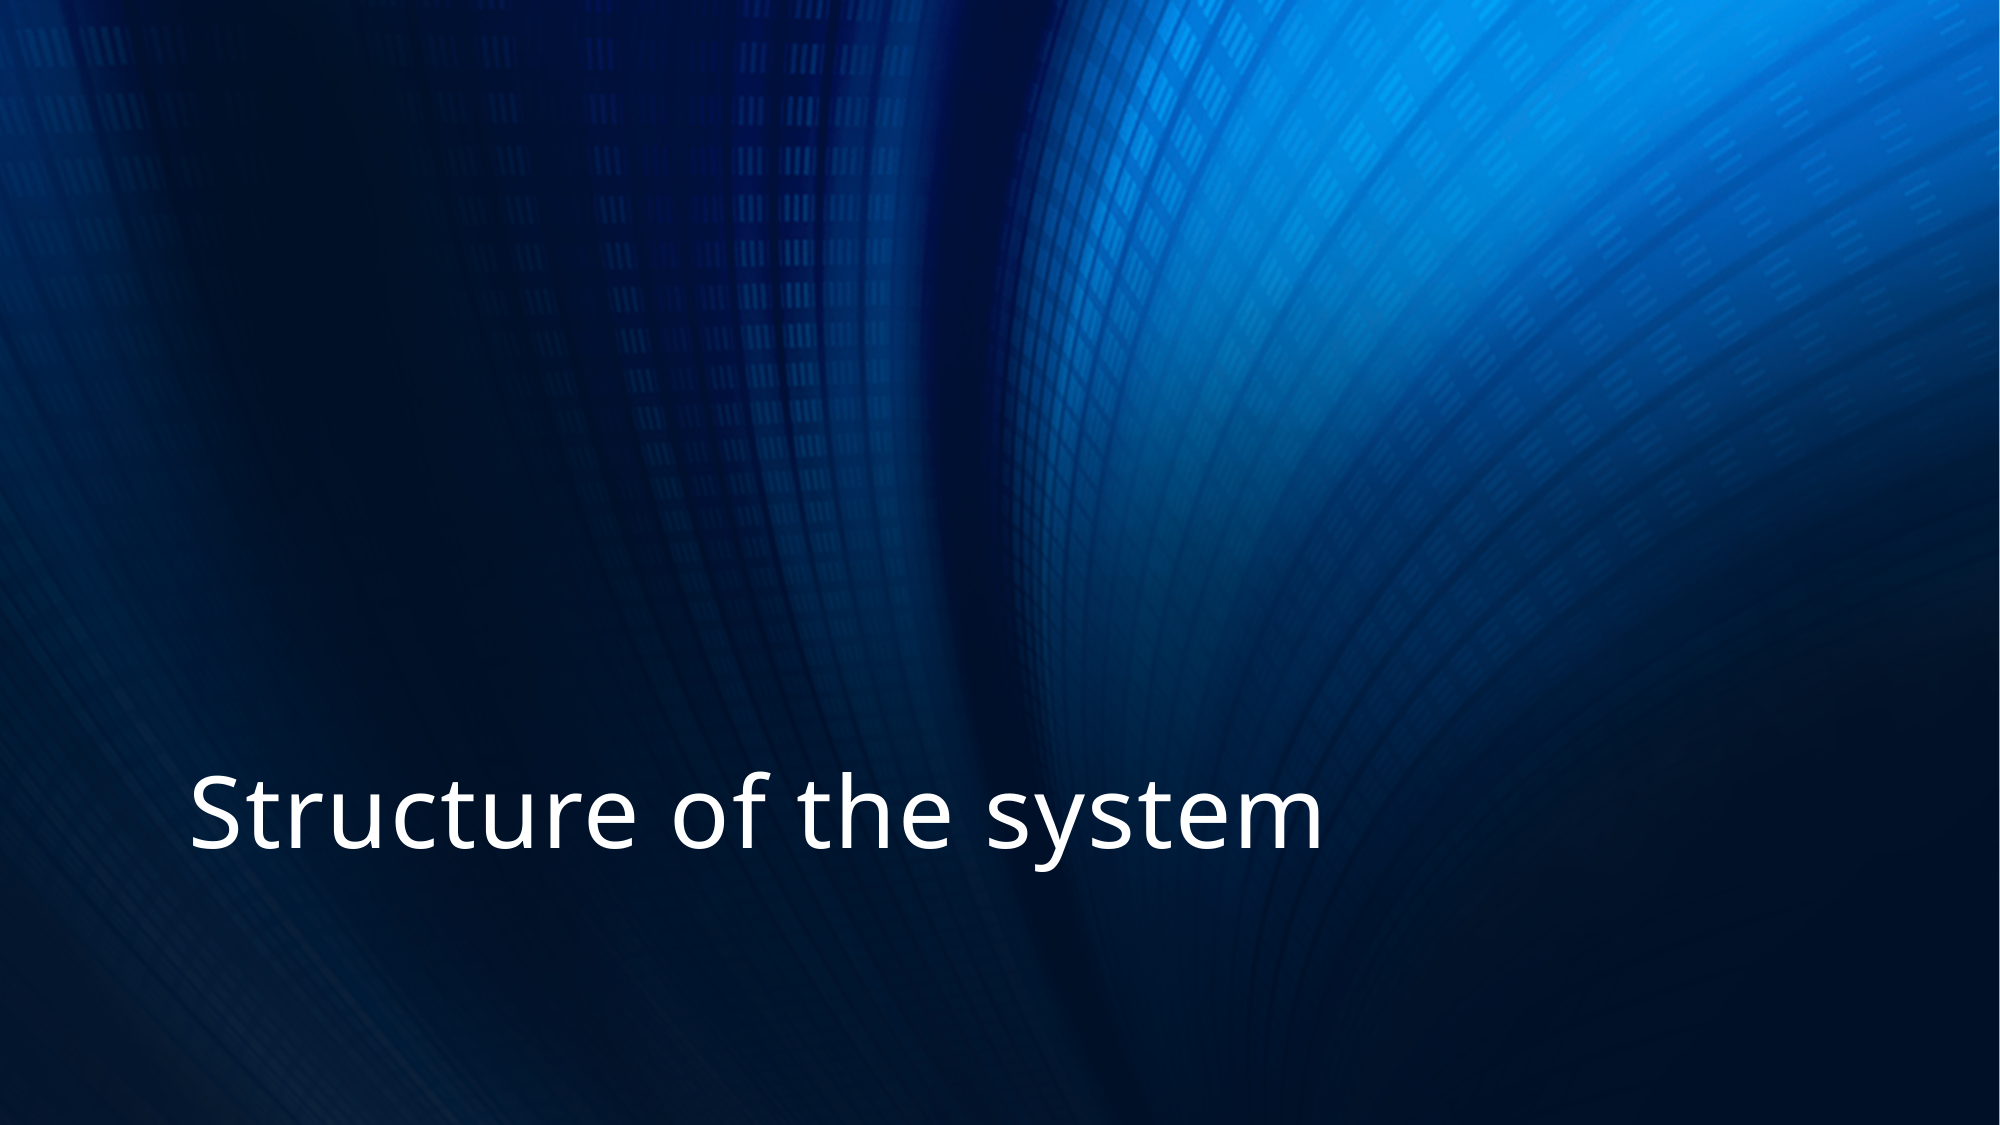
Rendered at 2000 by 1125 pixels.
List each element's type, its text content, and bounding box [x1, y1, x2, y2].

picture [0, 0, 2000, 1125]
title Structure of the system [173, 412, 1600, 875]
